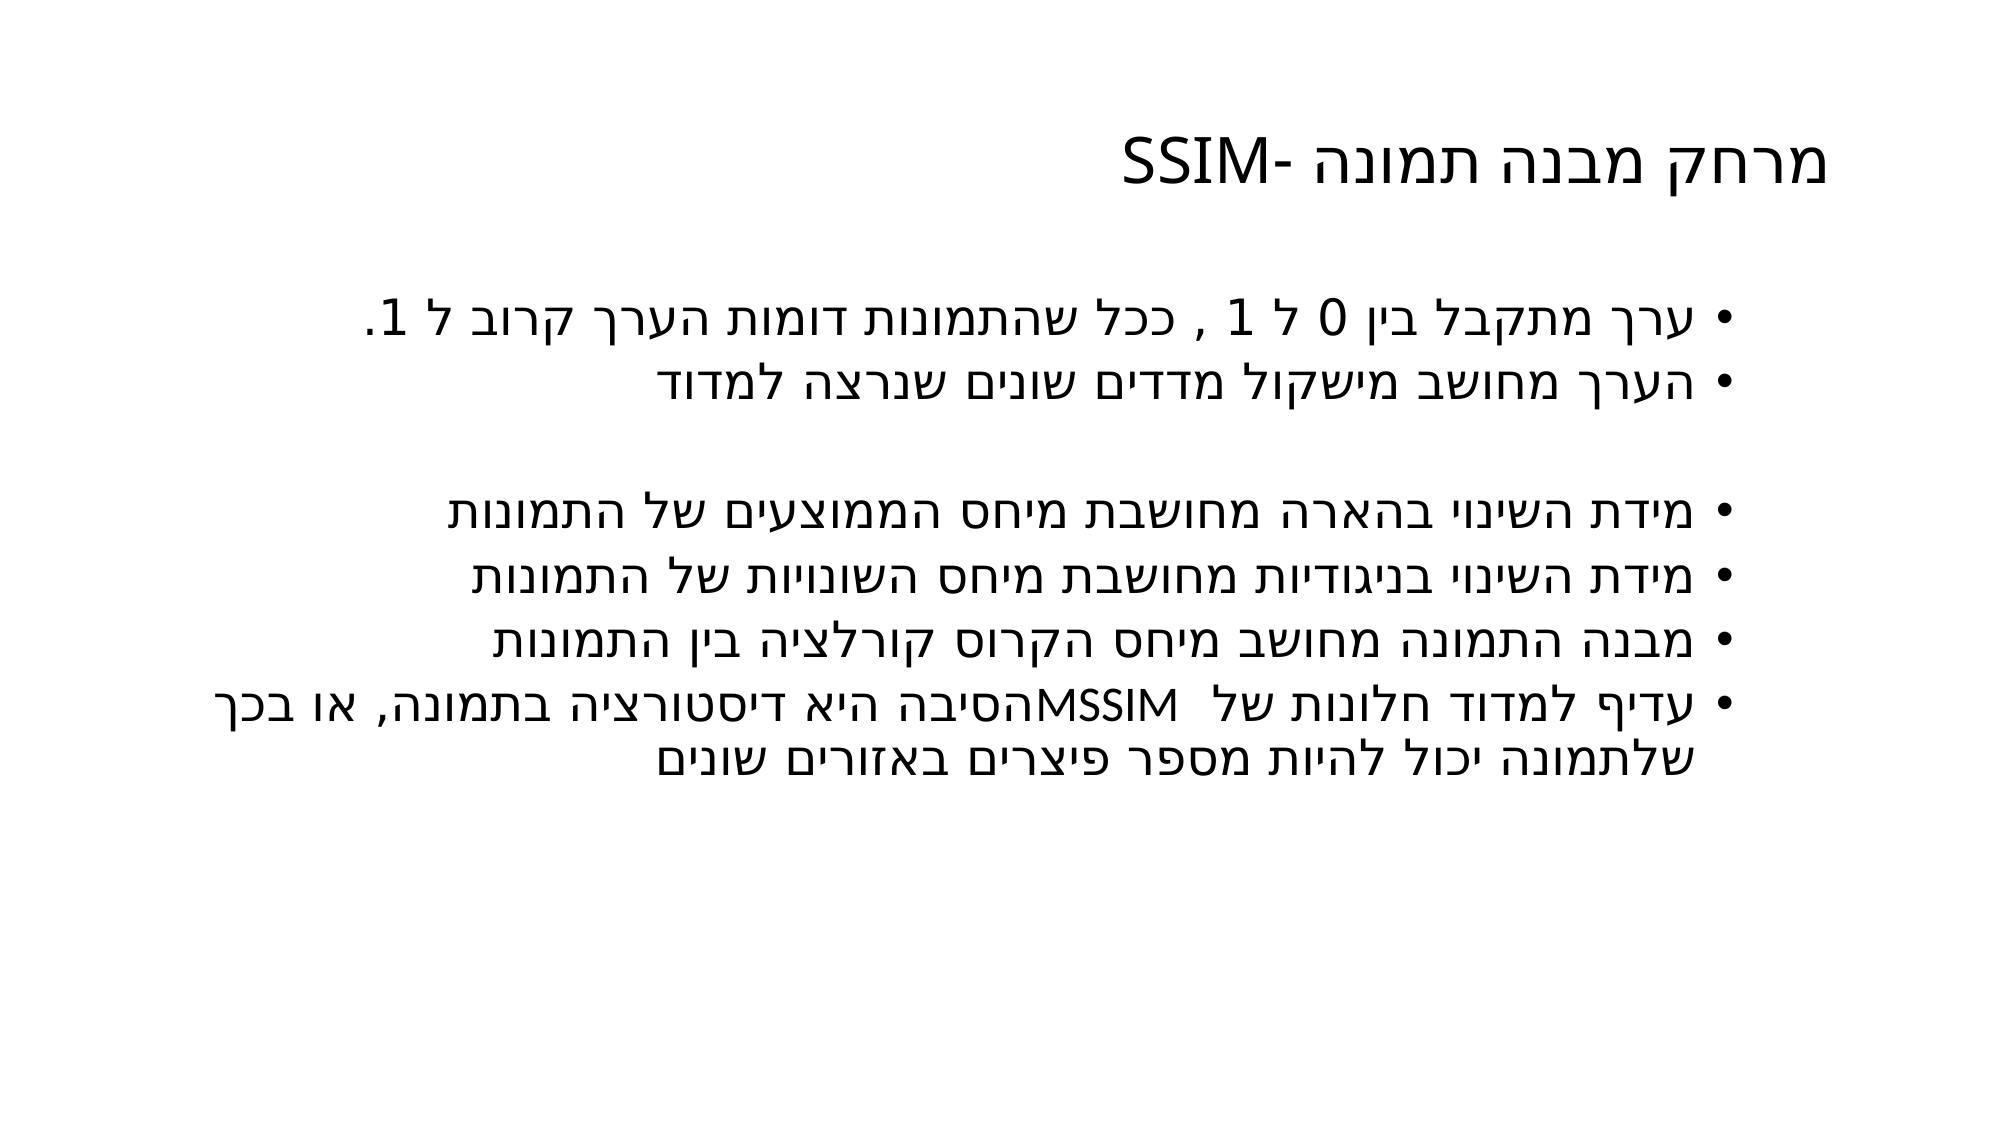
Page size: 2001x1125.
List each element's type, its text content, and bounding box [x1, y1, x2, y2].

title מרחק מבנה תמונה -SSIM [153, 50, 1847, 207]
